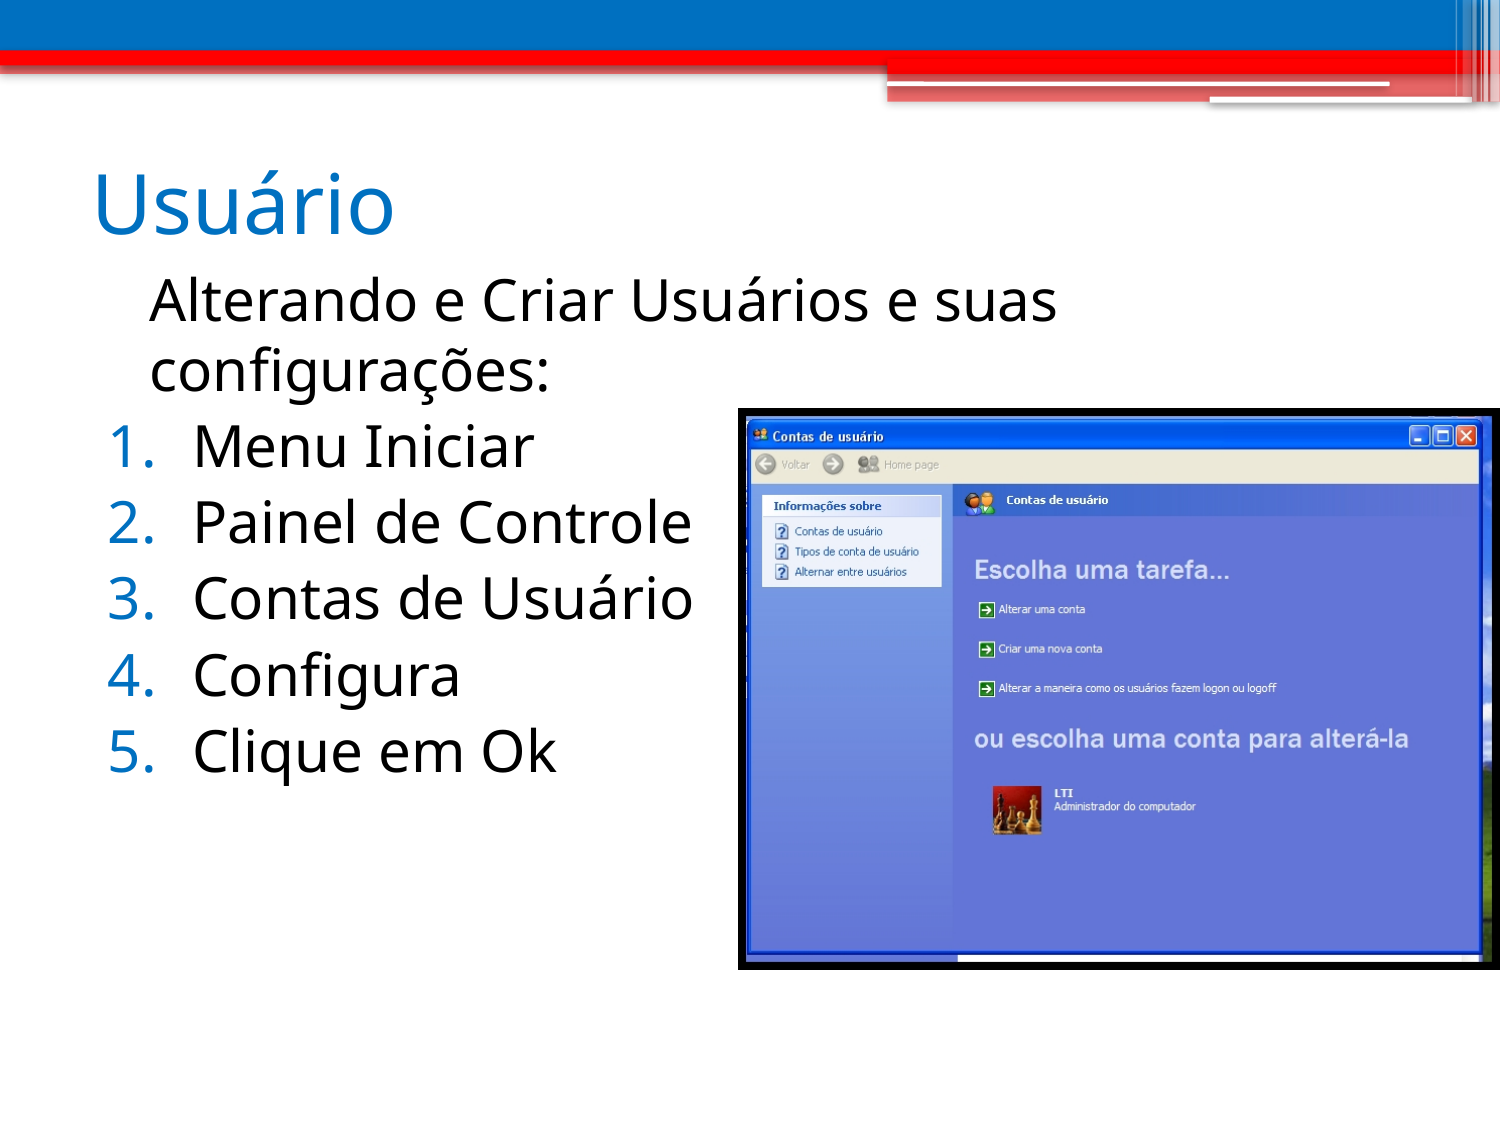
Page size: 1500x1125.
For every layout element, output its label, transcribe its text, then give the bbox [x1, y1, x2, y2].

picture [737, 408, 1500, 970]
list Alterando e Criar Usuários e suas configurações: Menu Iniciar Painel de Controle Contas de Usuário Configura Clique em Ok [75, 255, 1425, 1079]
title Usuário [76, 113, 1427, 289]
